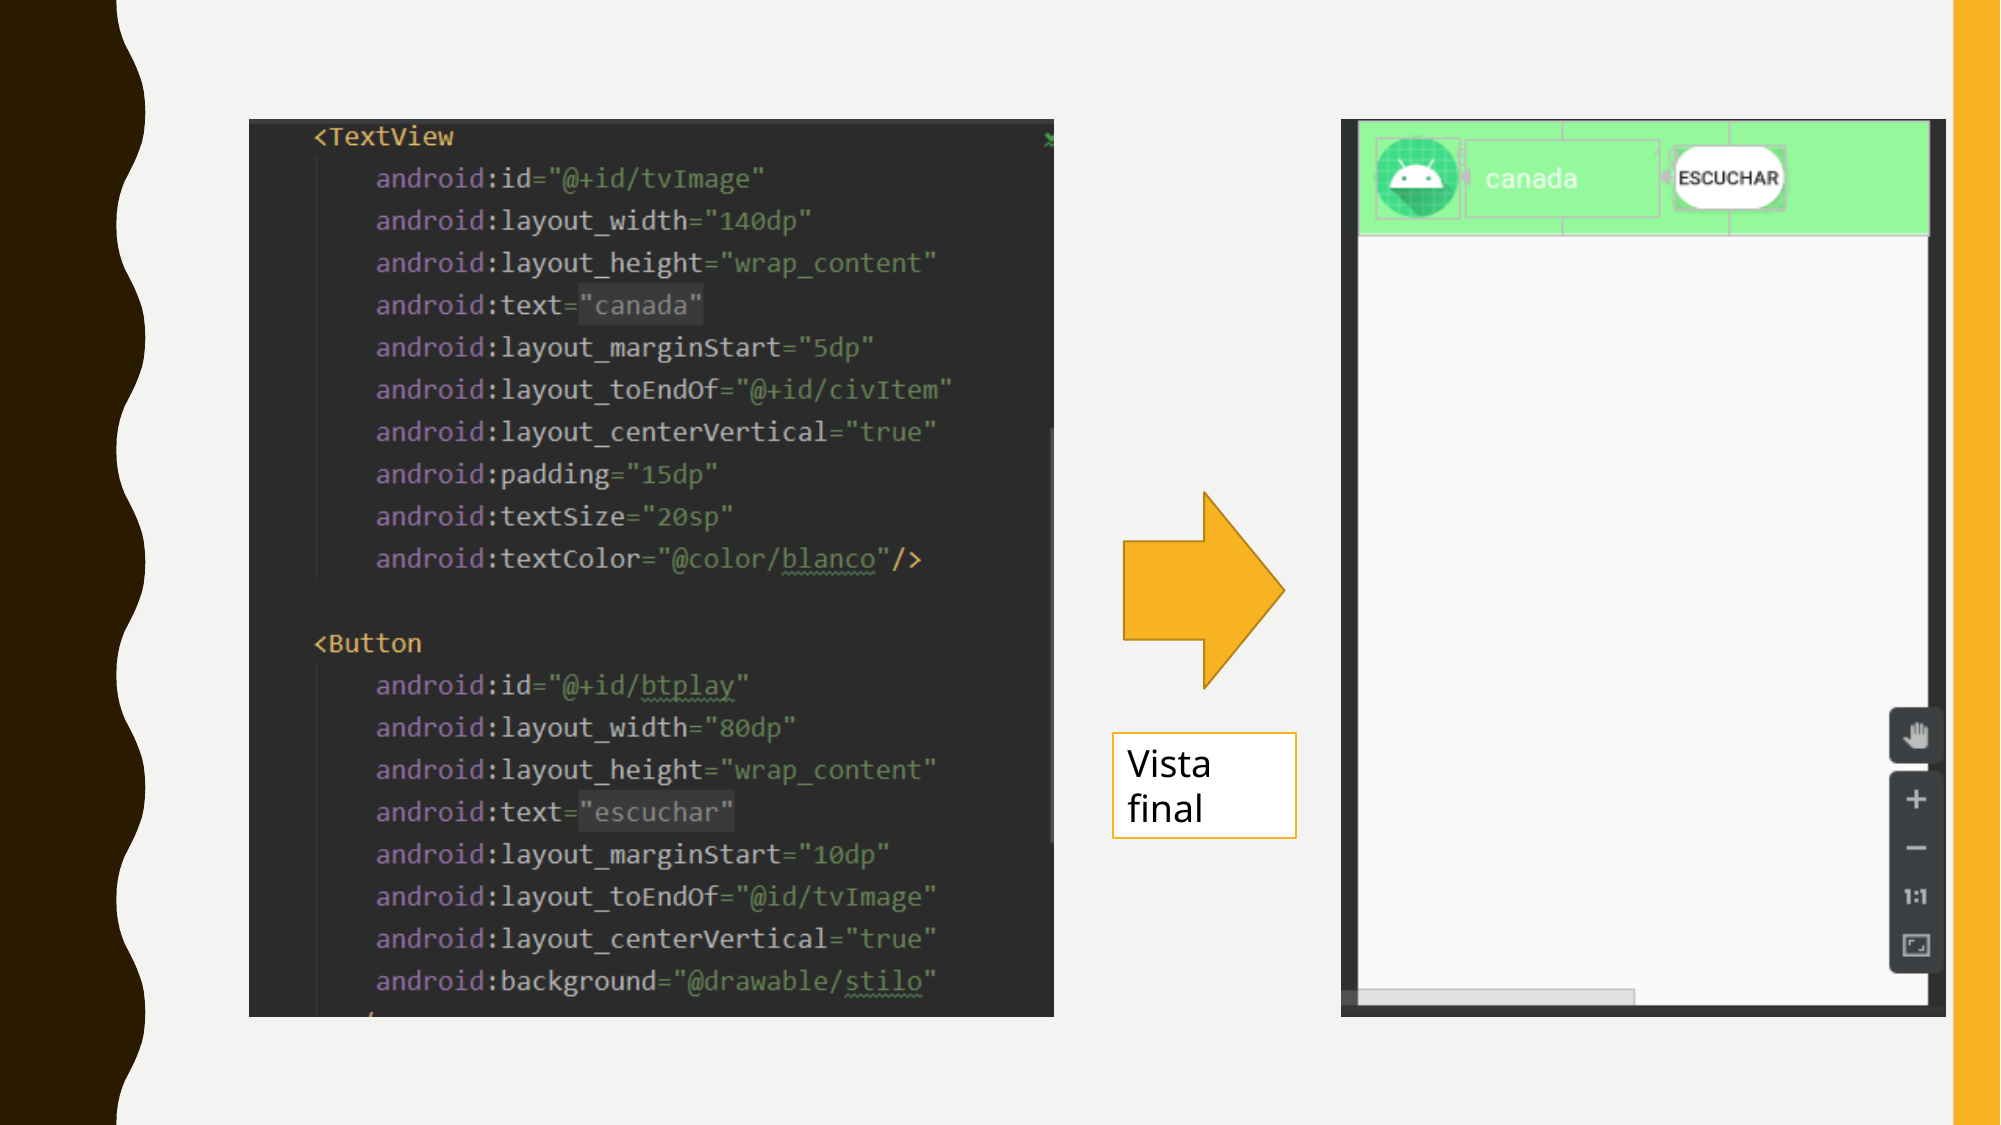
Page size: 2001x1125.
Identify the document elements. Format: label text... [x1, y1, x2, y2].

text_box [1122, 491, 1286, 690]
picture [1341, 119, 1946, 1017]
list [248, 119, 1054, 1017]
text_box Vista final [1112, 732, 1297, 839]
